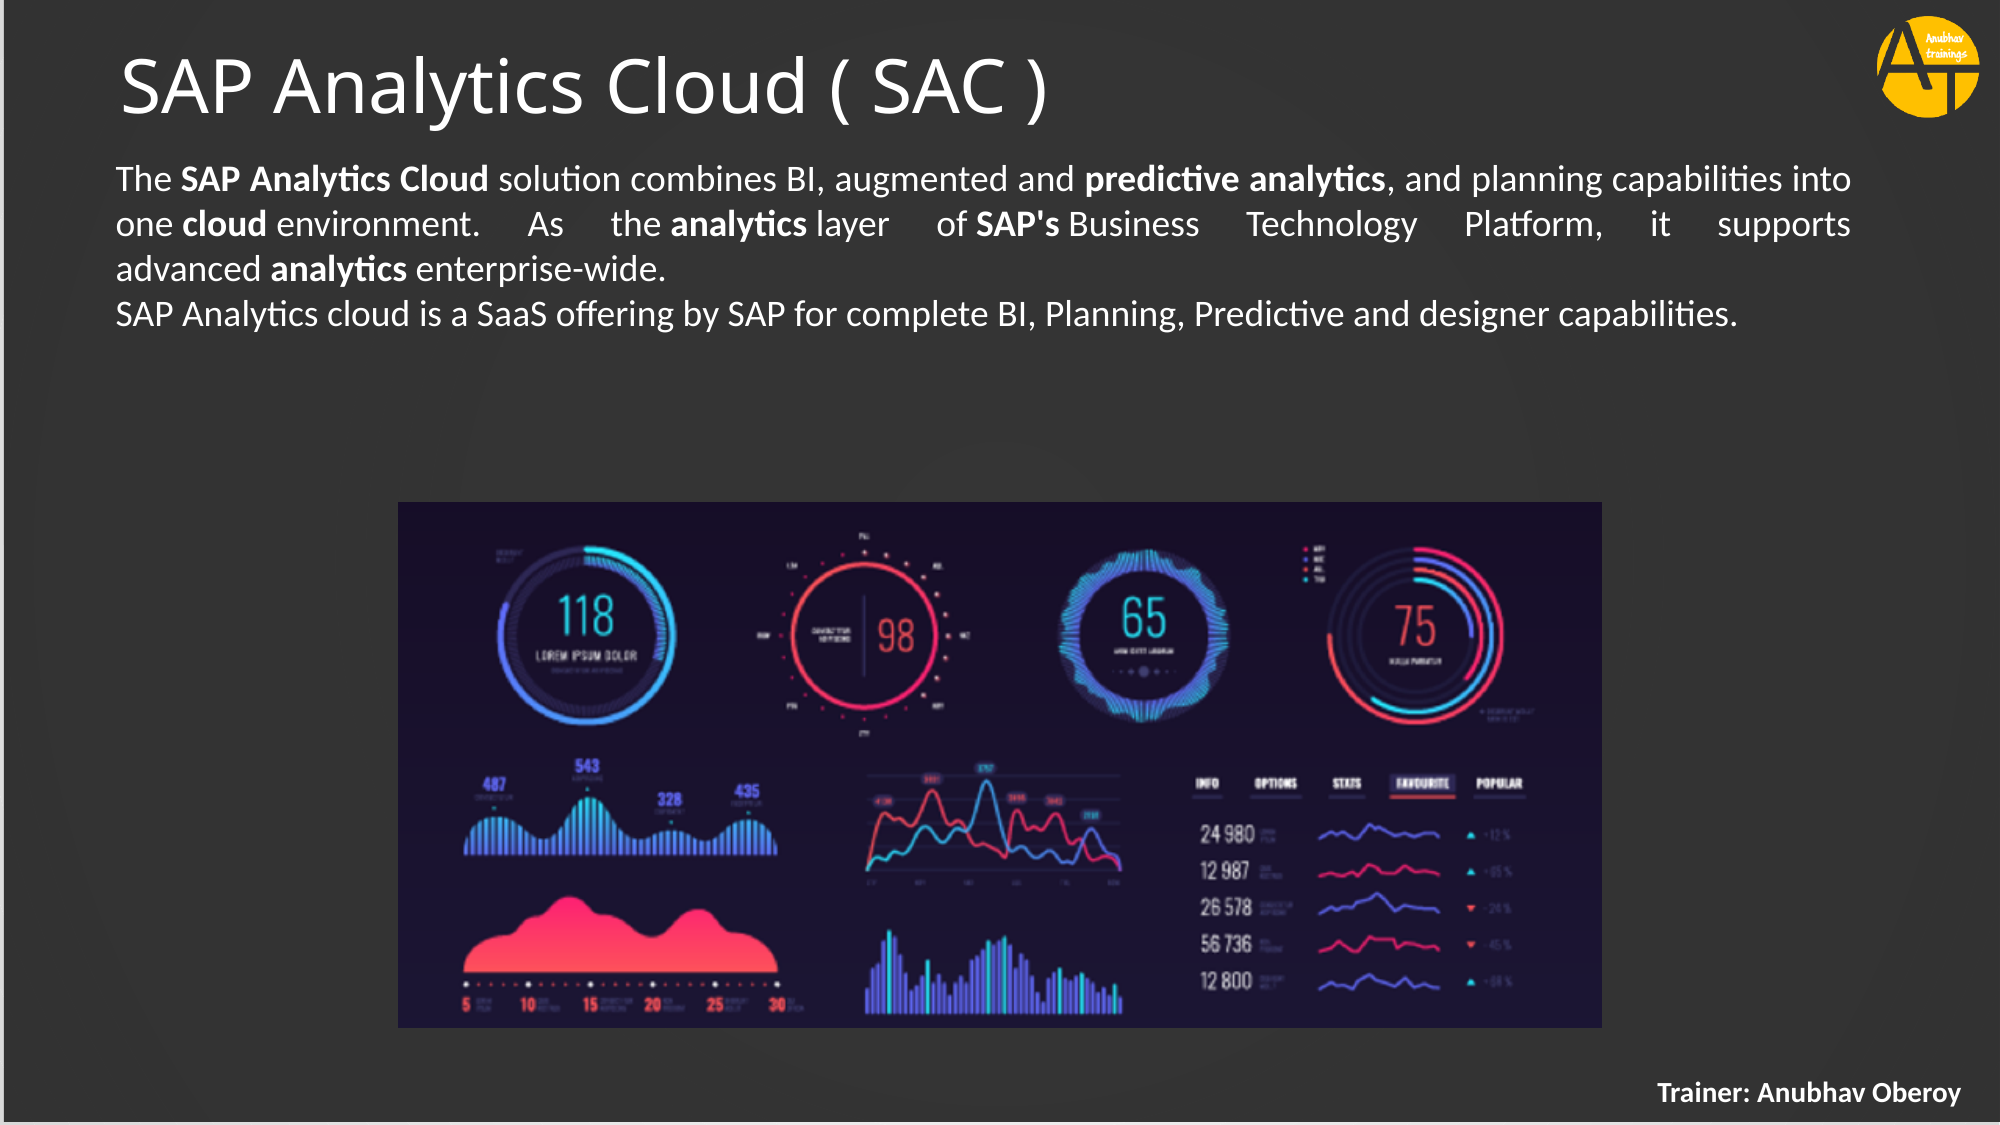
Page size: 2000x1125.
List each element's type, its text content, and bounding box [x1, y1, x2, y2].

picture [1866, 9, 1985, 126]
picture [397, 502, 1602, 1028]
footer Trainer: Anubhav Oberoy [1625, 1061, 1994, 1121]
text_box [2, 0, 2000, 1124]
text_box The SAP Analytics Cloud solution combines BI, augmented and predictive analytics, and planning capabilities into one cloud environment. As the analytics layer of SAP's Business Technology Platform, it supports advanced analytics enterprise-wide. SAP Analytics cloud is a SaaS offering by SAP for complete BI, Planning, Predictive and designer capabilities. [100, 146, 1867, 387]
title SAP Analytics Cloud ( SAC ) [99, 30, 1900, 148]
